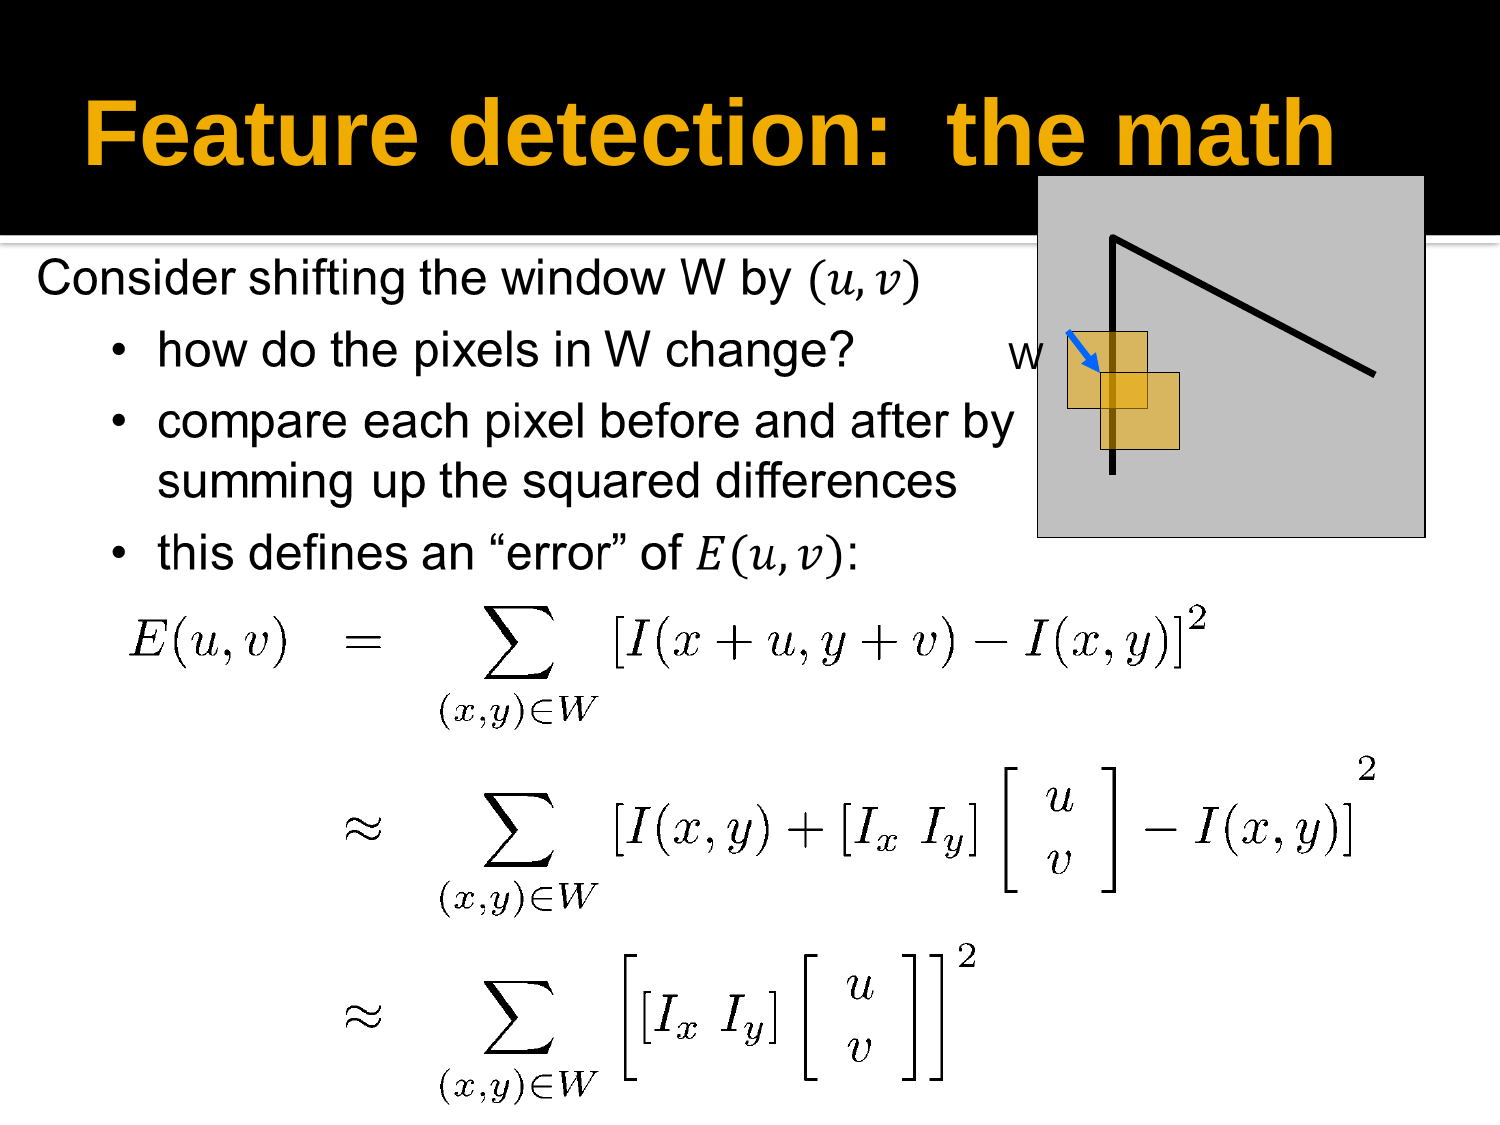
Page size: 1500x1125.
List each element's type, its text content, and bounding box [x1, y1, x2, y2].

title Feature detection: the math [74, 24, 1426, 229]
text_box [1037, 174, 1426, 538]
picture [123, 604, 1378, 1106]
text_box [5, 231, 1281, 1095]
